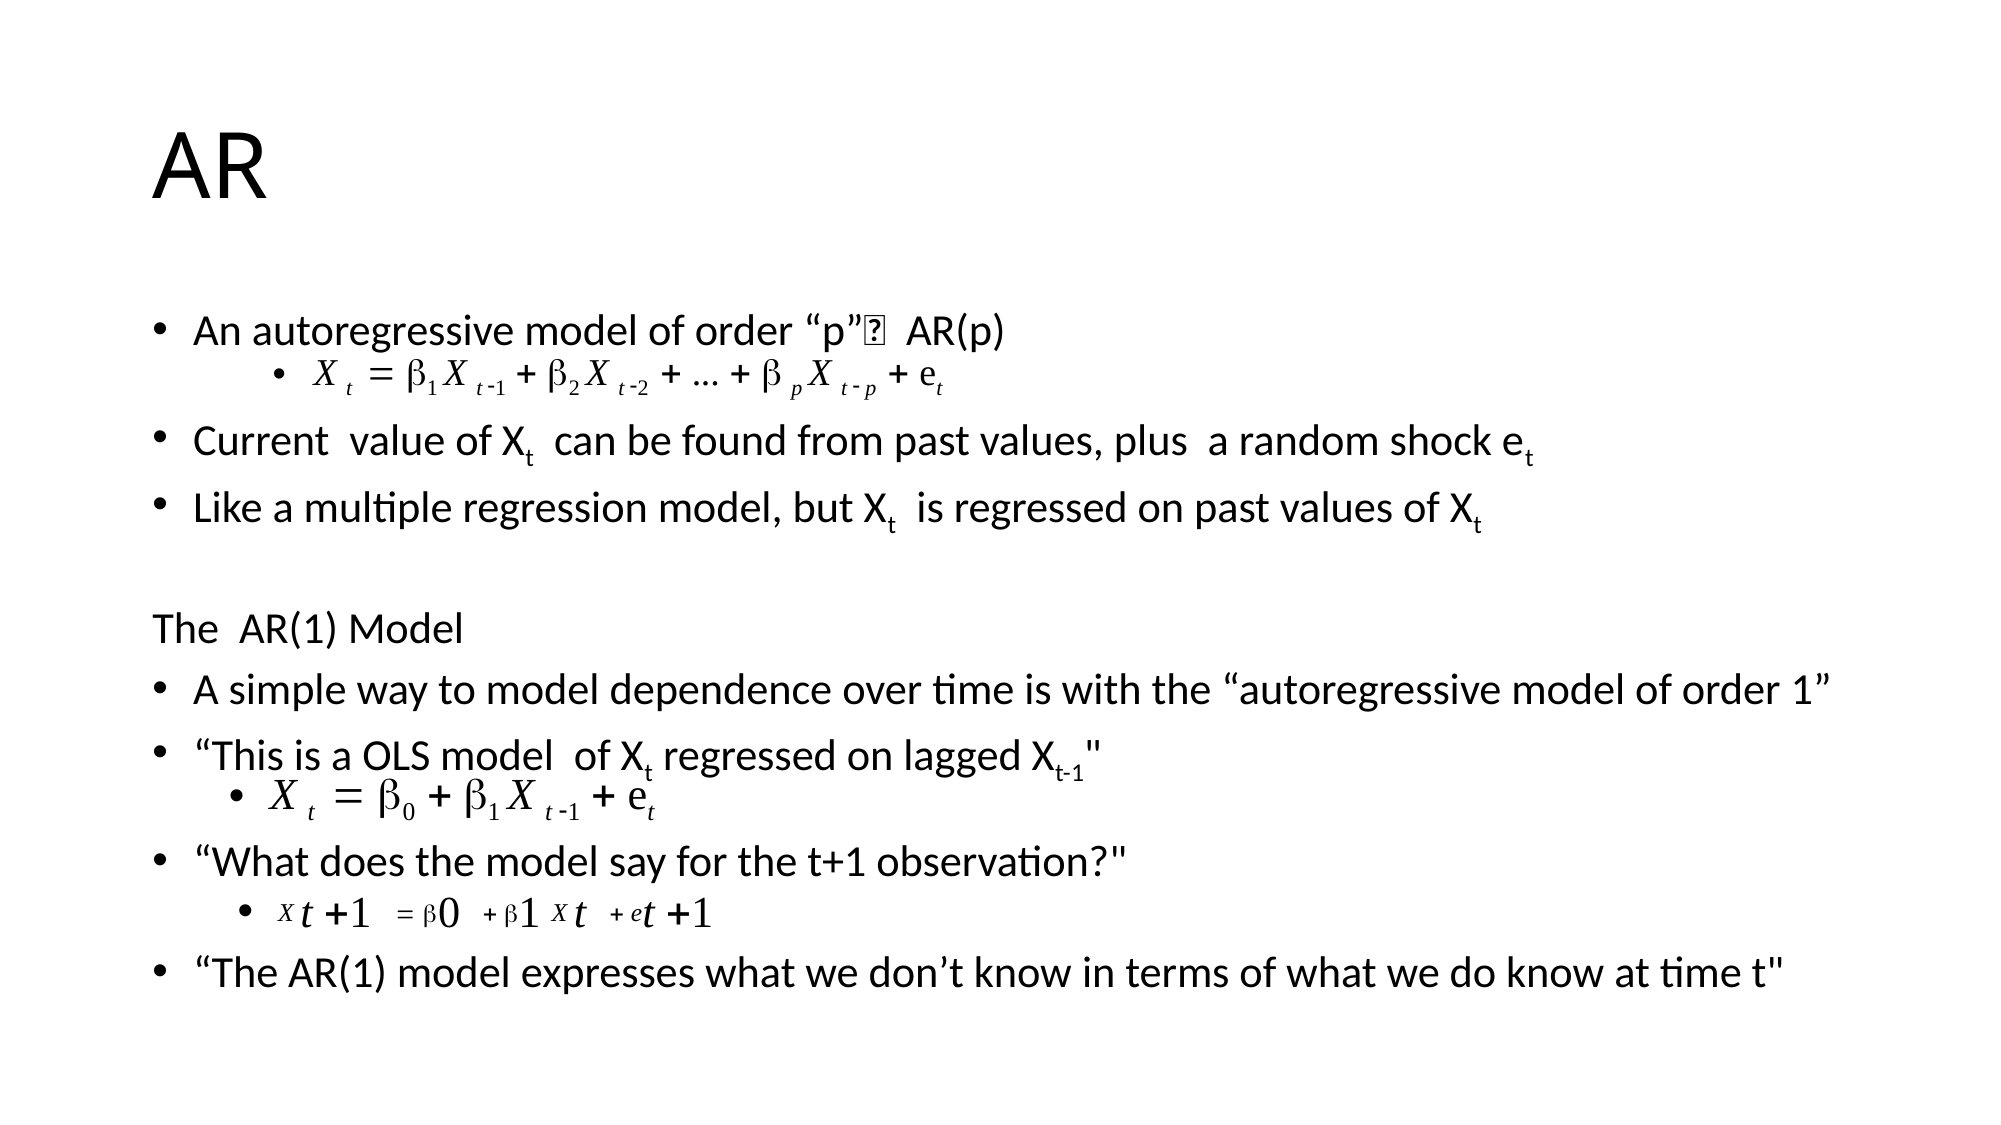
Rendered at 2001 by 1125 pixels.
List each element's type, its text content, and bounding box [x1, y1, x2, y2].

title AR [137, 59, 1863, 278]
list An autoregressive model of order “p” AR(p) X t  1 X t 1  2 X t 2  ...   p X t  p  et Current value of Xt can be found from past values, plus a random shock et Like a multiple regression model, but Xt is regressed on past values of Xt The AR(1) Model A simple way to model dependence over time is with the “autoregressive model of order 1” “This is a OLS model of Xt regressed on lagged Xt-1" X t  0  1 X t 1  et “What does the model say for the t+1 observation?" X t 1  0  1 X t  et 1 “The AR(1) model expresses what we don’t know in terms of what we do know at time t" [137, 299, 1863, 1014]
